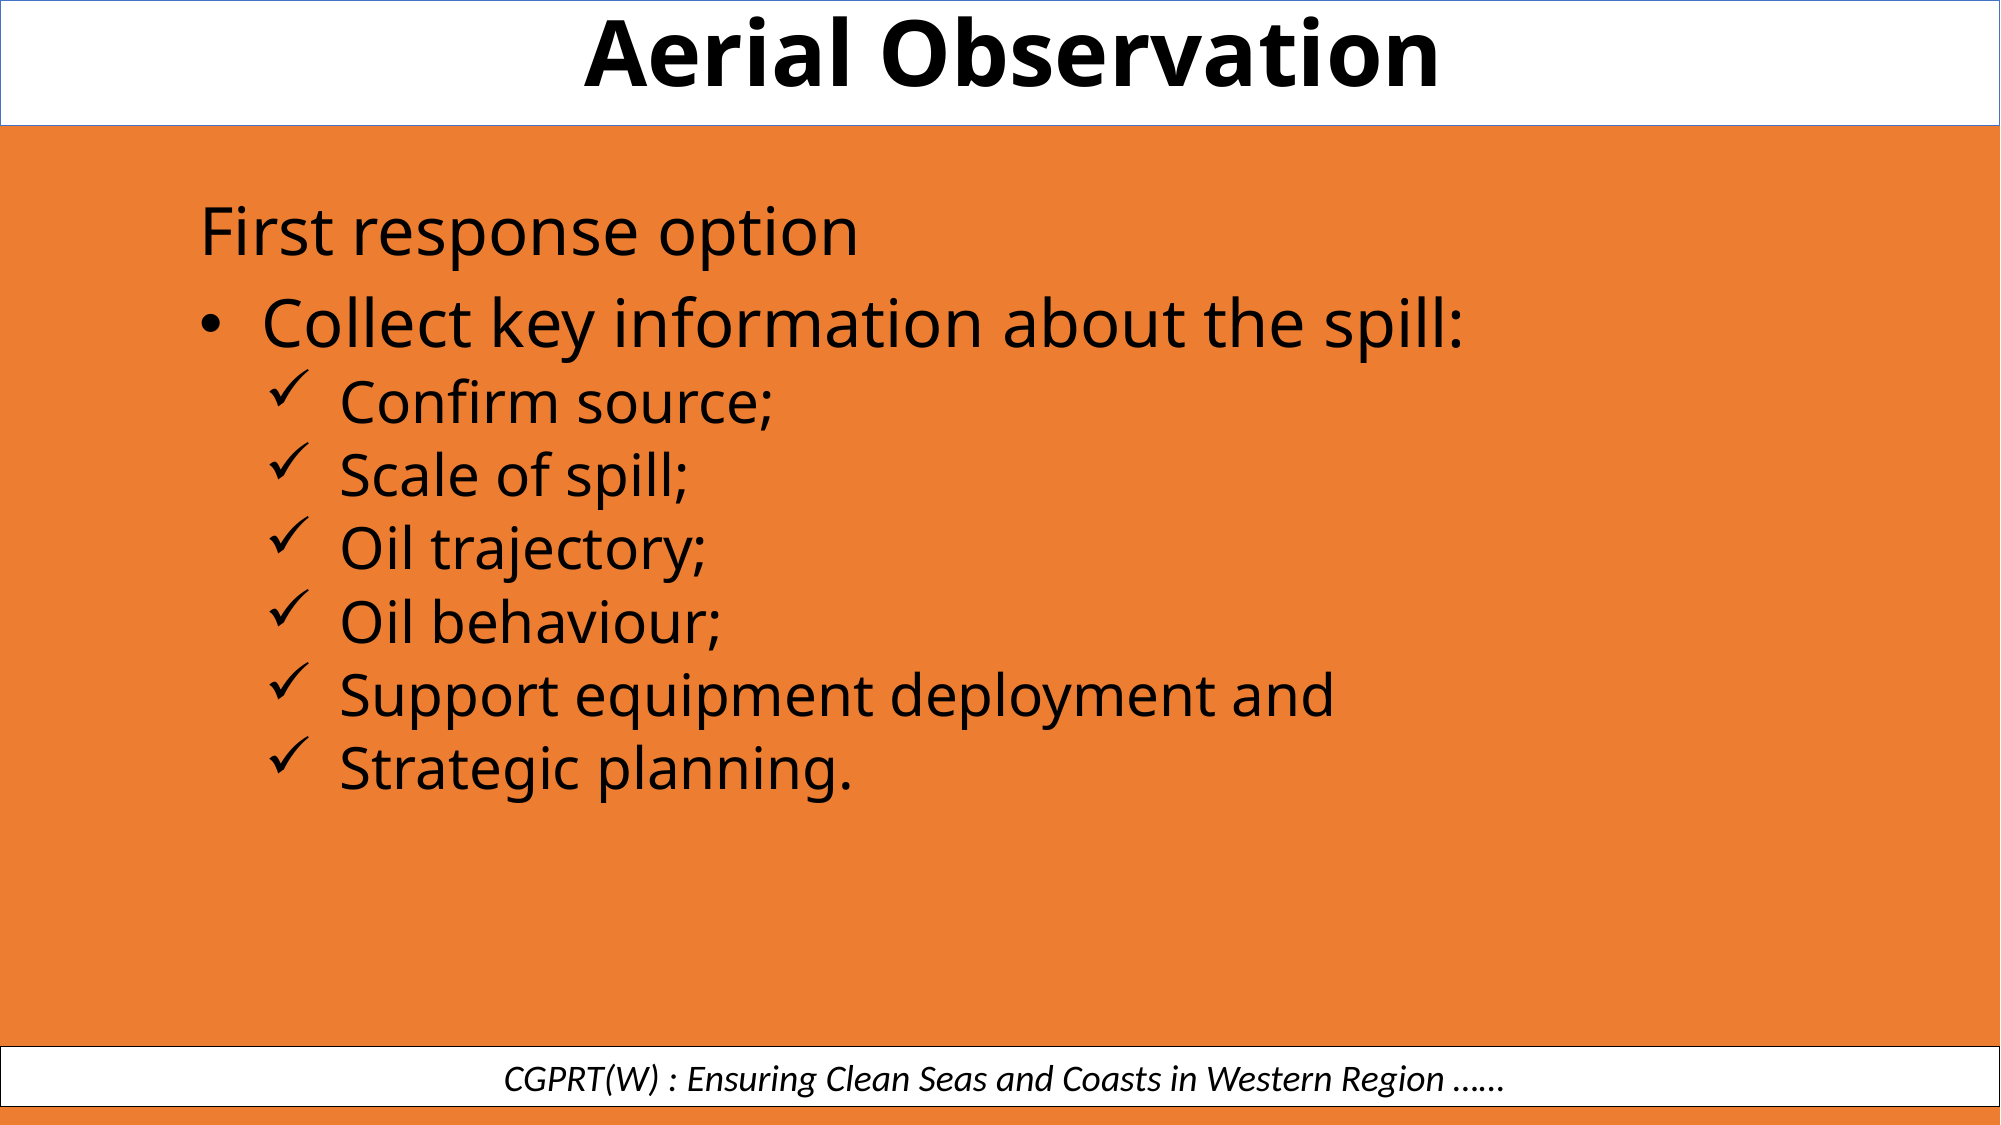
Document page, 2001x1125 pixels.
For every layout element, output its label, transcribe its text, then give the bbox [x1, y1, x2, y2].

text_box Aerial Observation [75, 0, 1953, 114]
text_box CGPRT(W) : Ensuring Clean Seas and Coasts in Western Region …… [0, 1046, 2000, 1107]
text_box [0, 0, 2000, 126]
text_box First response option Collect key information about the spill: Confirm source; Scale of spill; Oil trajectory; Oil behaviour; Support equipment deployment and Strategic planning. [184, 190, 1535, 1047]
